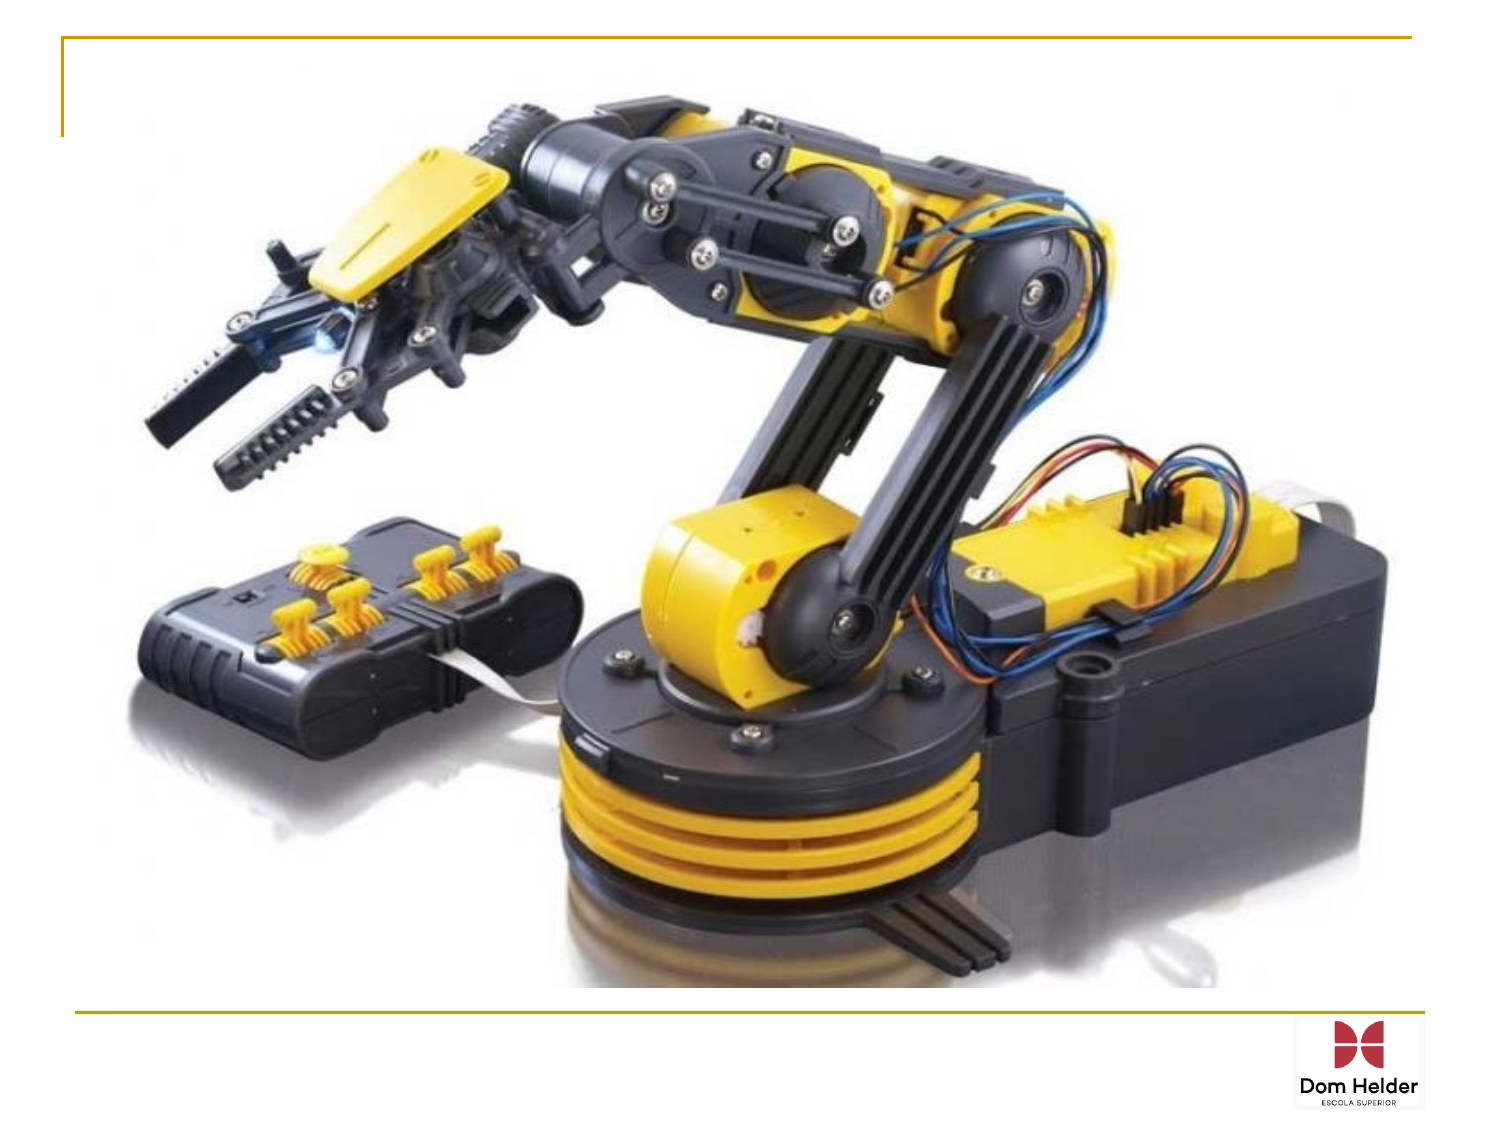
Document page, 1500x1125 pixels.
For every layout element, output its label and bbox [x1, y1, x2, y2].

picture [1293, 1015, 1425, 1110]
text_box [97, 65, 1400, 988]
